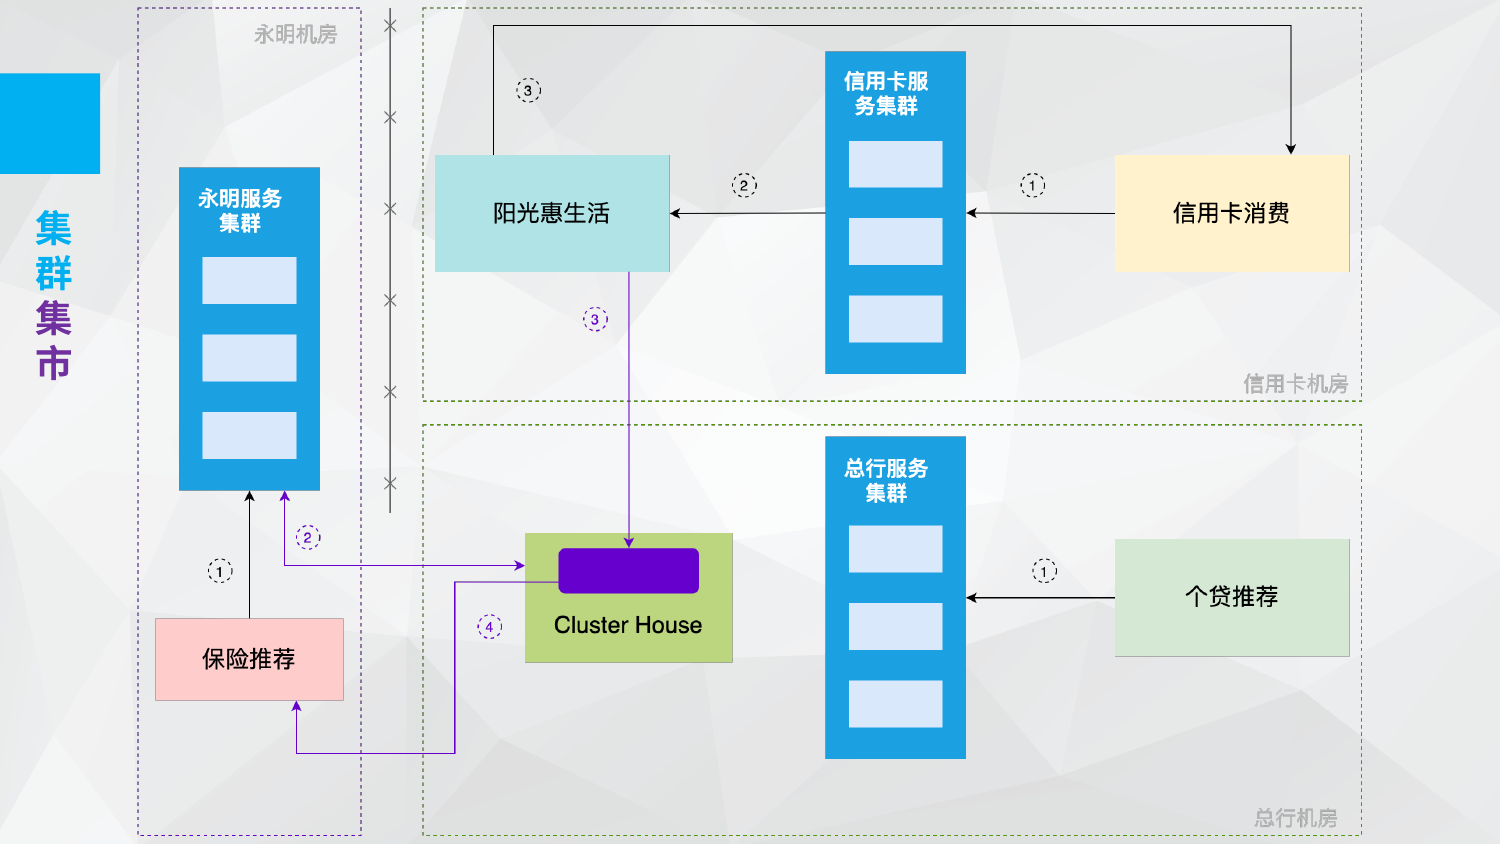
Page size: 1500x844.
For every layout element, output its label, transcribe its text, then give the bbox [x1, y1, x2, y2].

text_box 集群集市 [20, 197, 80, 393]
text_box [0, 73, 101, 174]
picture [0, 0, 1500, 844]
